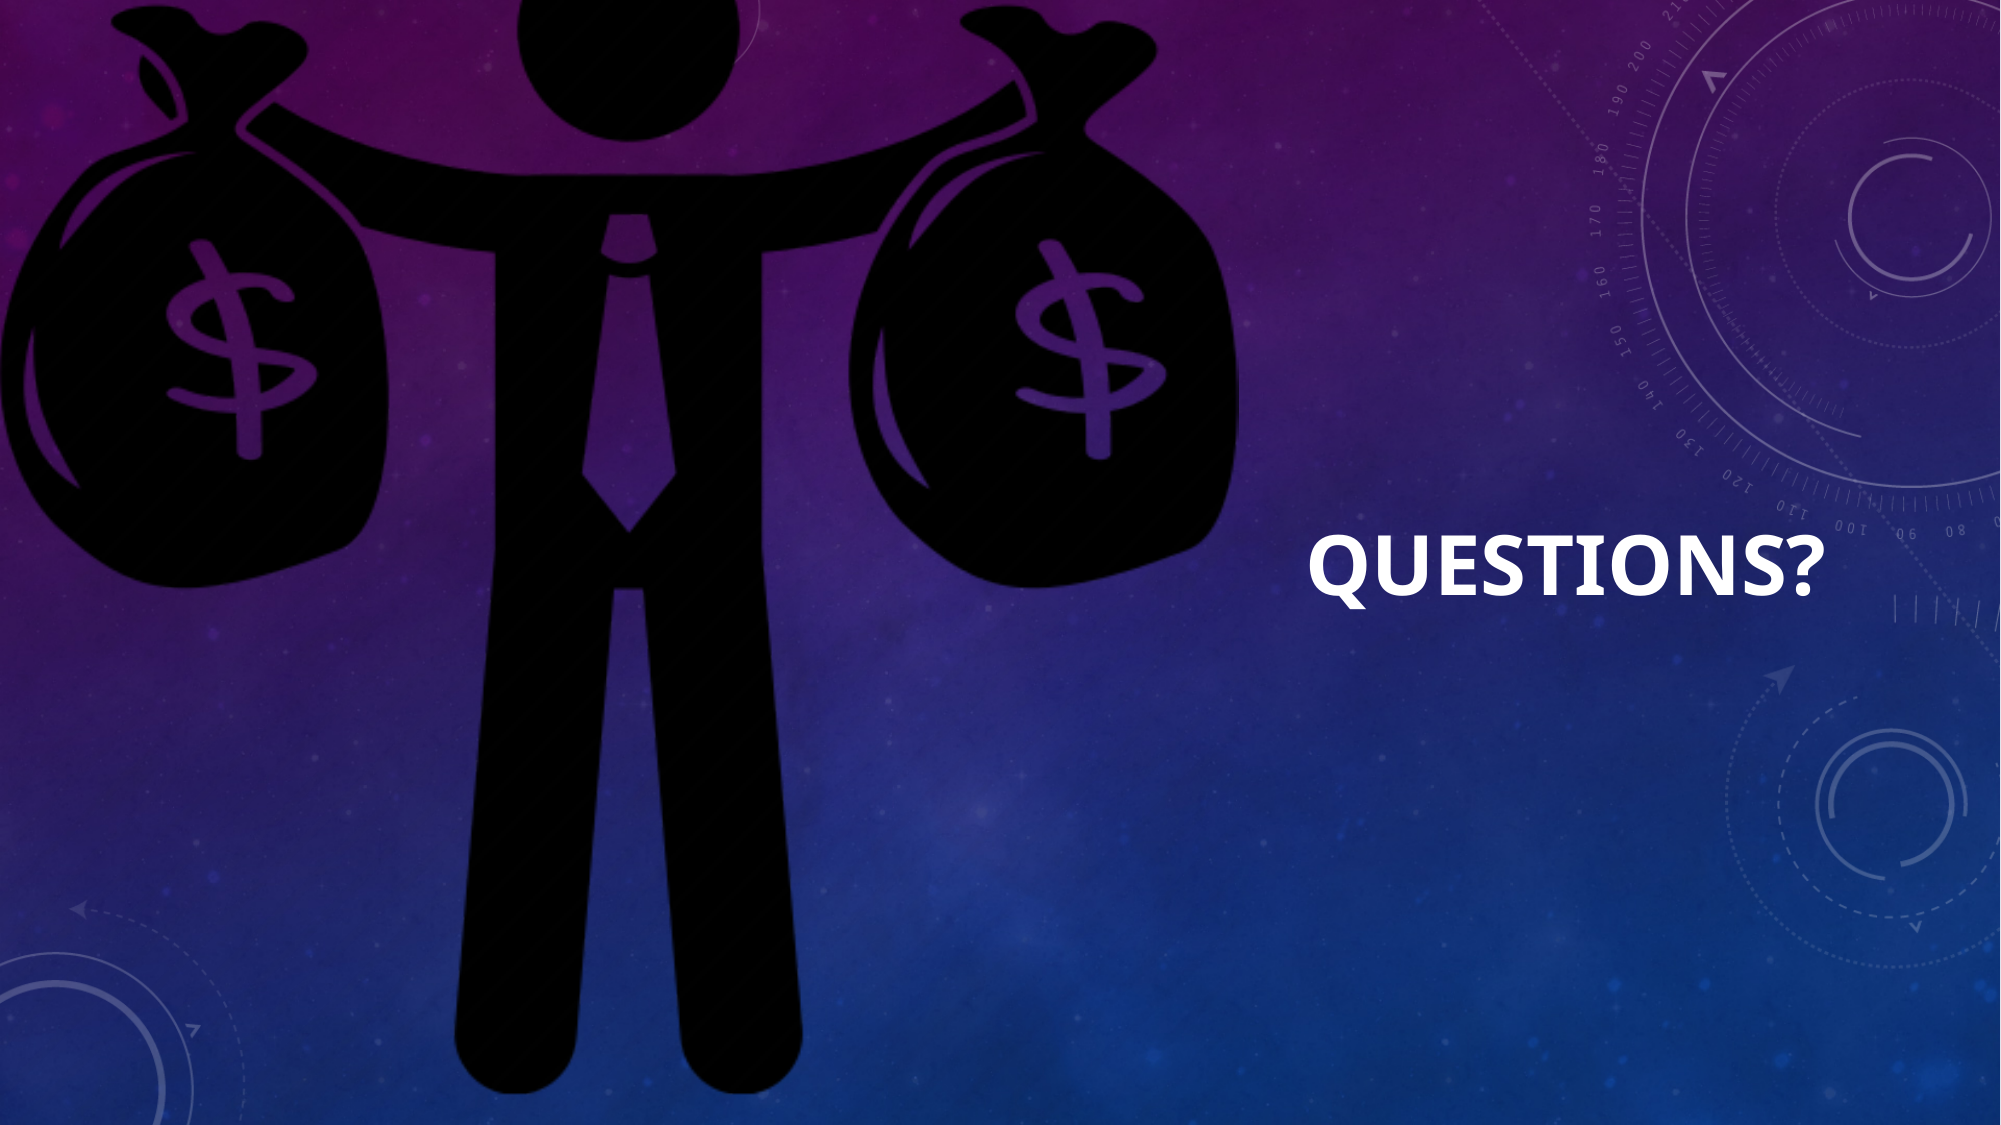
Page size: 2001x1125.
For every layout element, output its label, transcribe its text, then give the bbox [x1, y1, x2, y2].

title Questions? [1290, 430, 1899, 695]
picture [0, 0, 2001, 1125]
